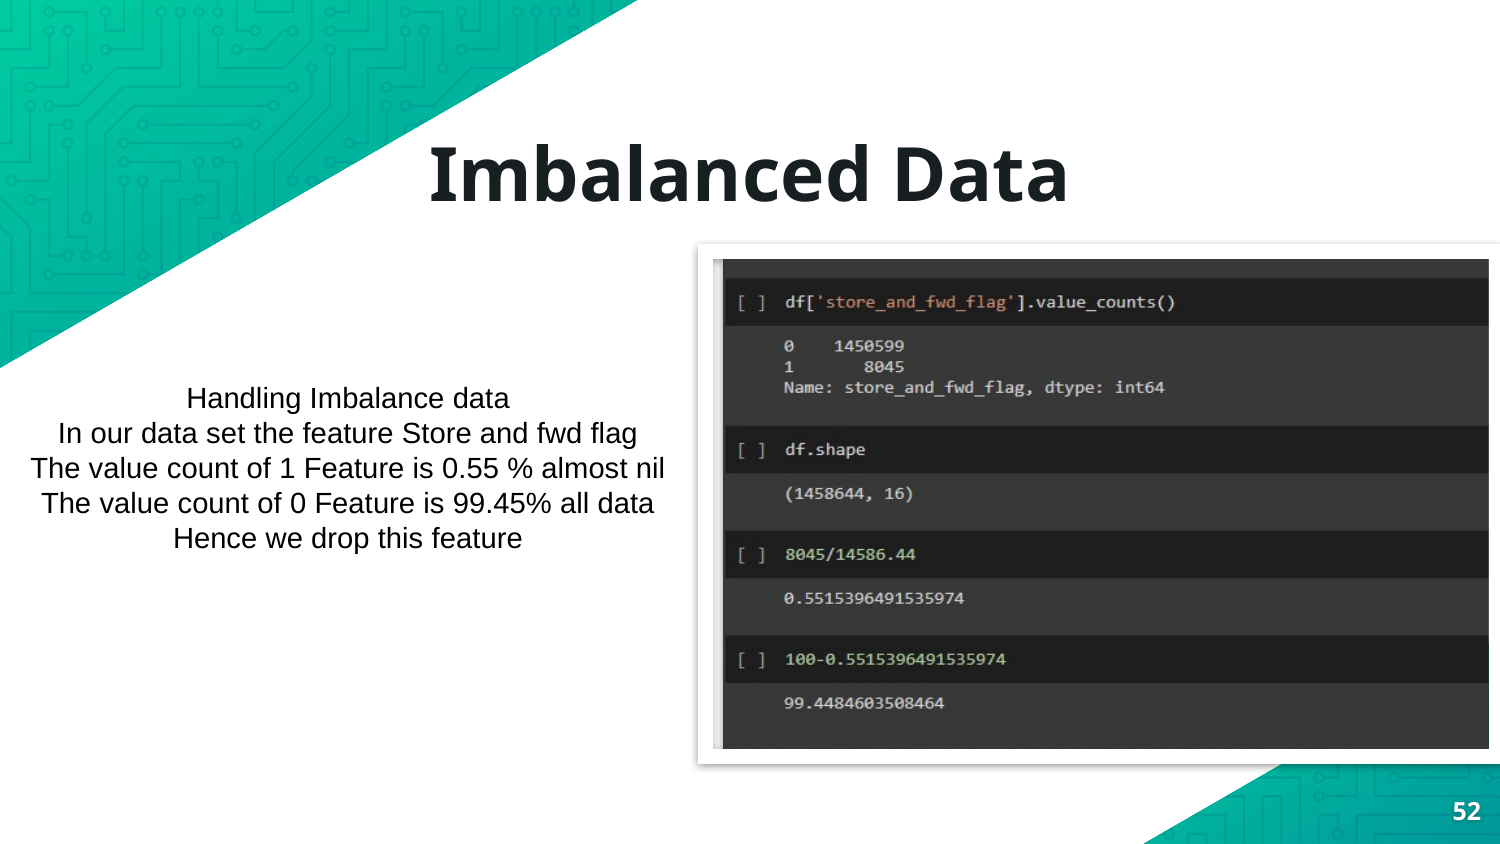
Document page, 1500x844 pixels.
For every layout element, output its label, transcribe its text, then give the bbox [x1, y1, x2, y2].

text_box Handling Imbalance data In our data set the feature Store and fwd flag The value count of 1 Feature is 0.55 % almost nil The value count of 0 Feature is 99.45% all data Hence we drop this feature [0, 372, 692, 597]
picture [712, 258, 1489, 750]
title Imbalanced Data [140, 137, 1360, 219]
slide_number 52 [1391, 779, 1482, 844]
